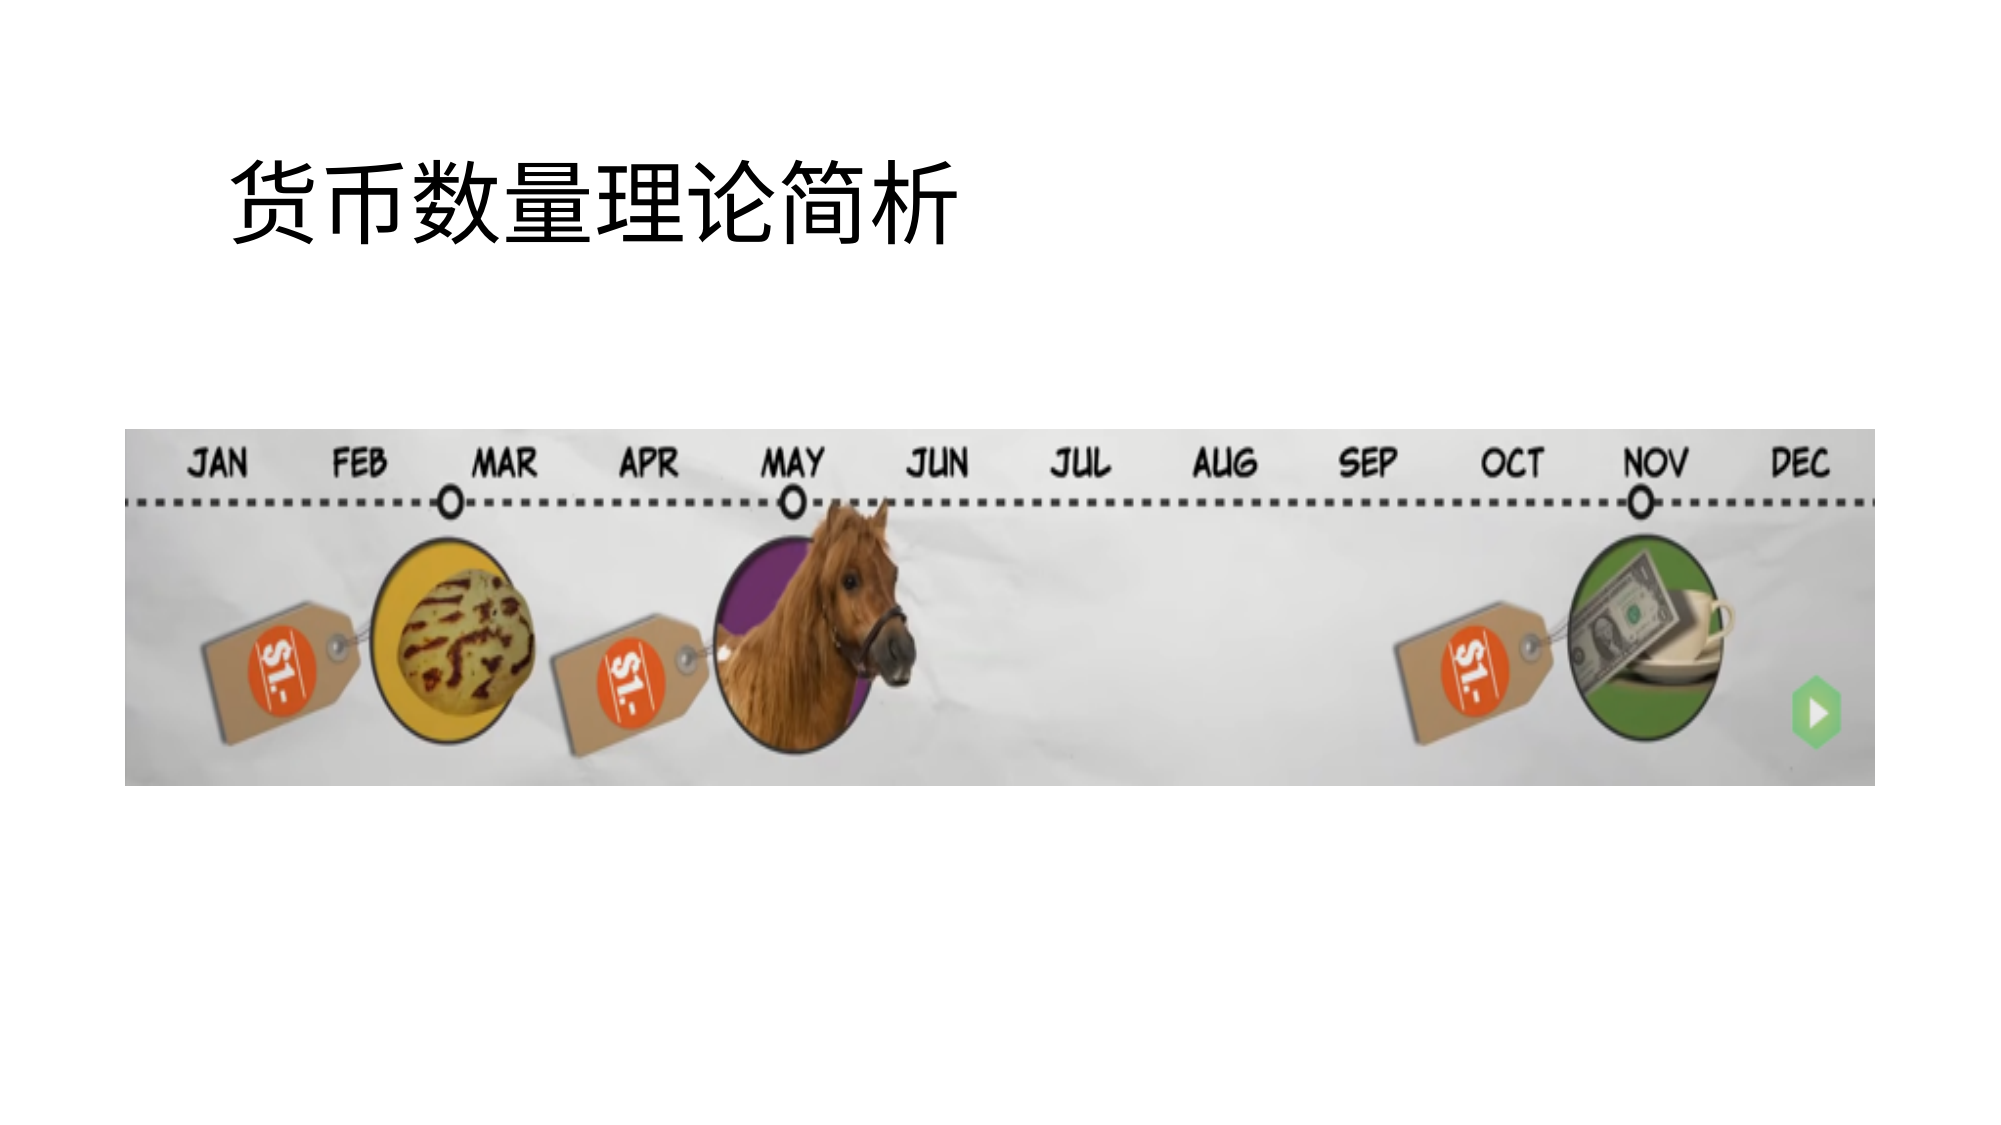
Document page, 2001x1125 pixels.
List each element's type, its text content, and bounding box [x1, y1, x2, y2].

title 货币数量理论简析 [212, 100, 1788, 315]
picture [125, 429, 1875, 786]
